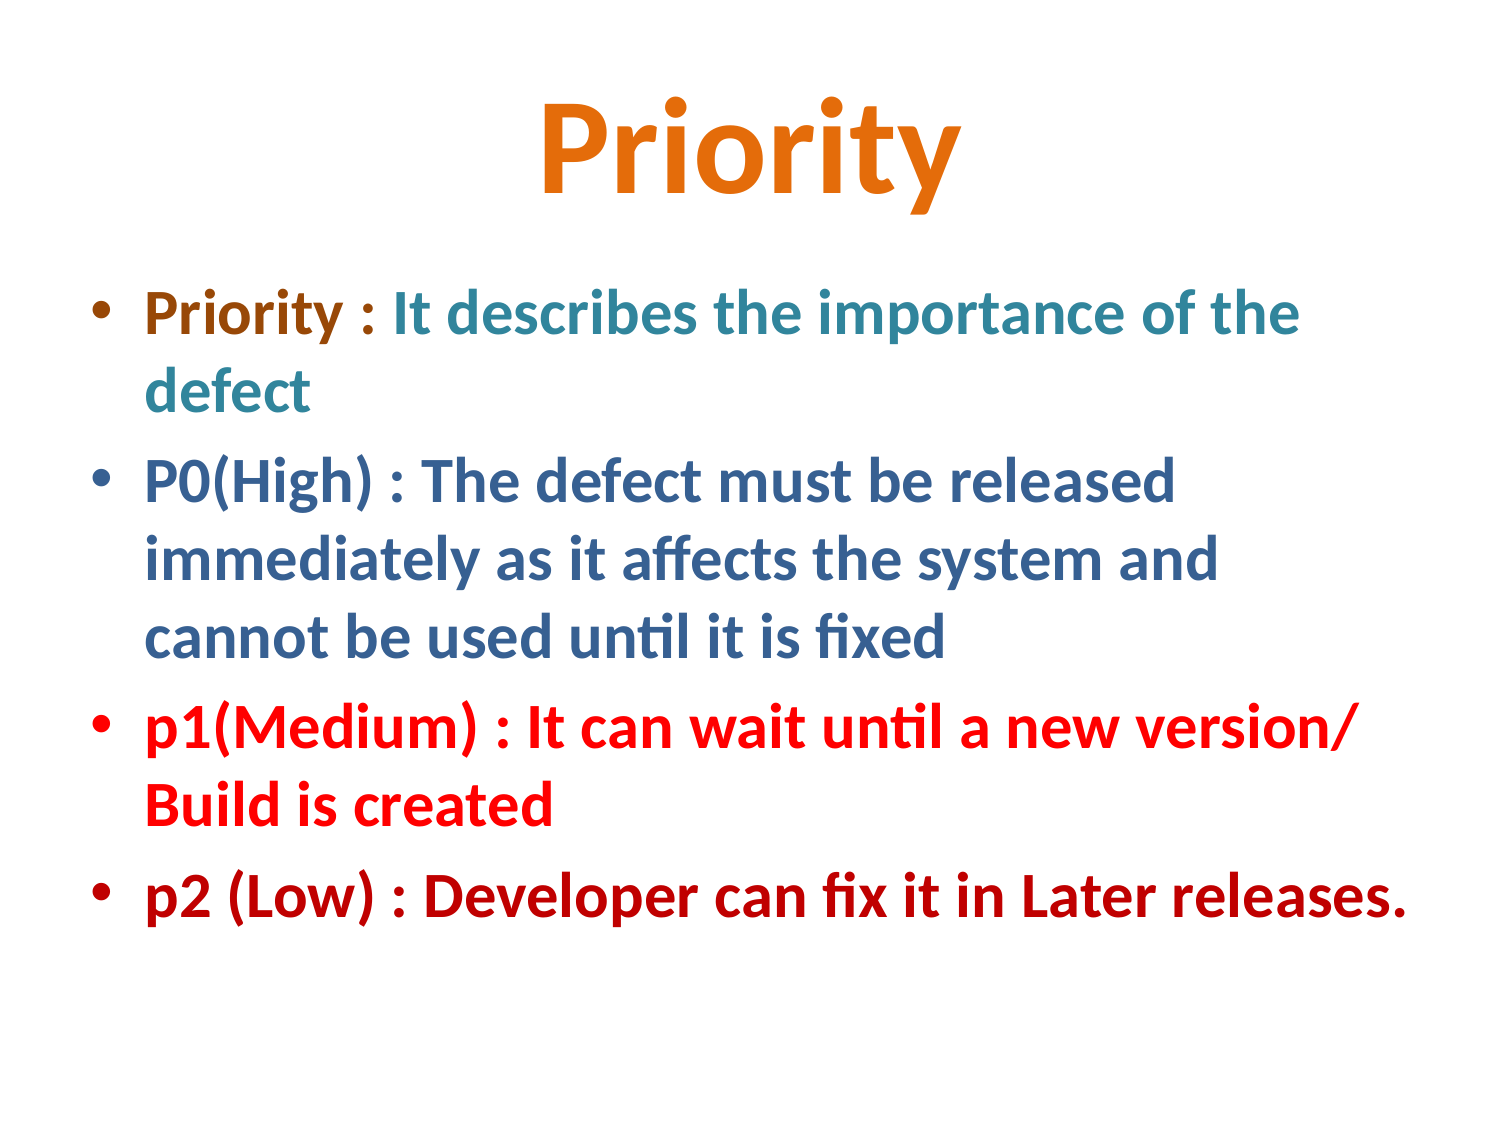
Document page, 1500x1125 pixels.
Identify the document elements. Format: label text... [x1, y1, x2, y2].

title Priority [75, 45, 1425, 233]
list Priority : It describes the importance of the defect P0(High) : The defect must be released immediately as it affects the system and cannot be used until it is fixed p1(Medium) : It can wait until a new version/ Build is created p2 (Low) : Developer can fix it in Later releases. [75, 262, 1425, 1005]
